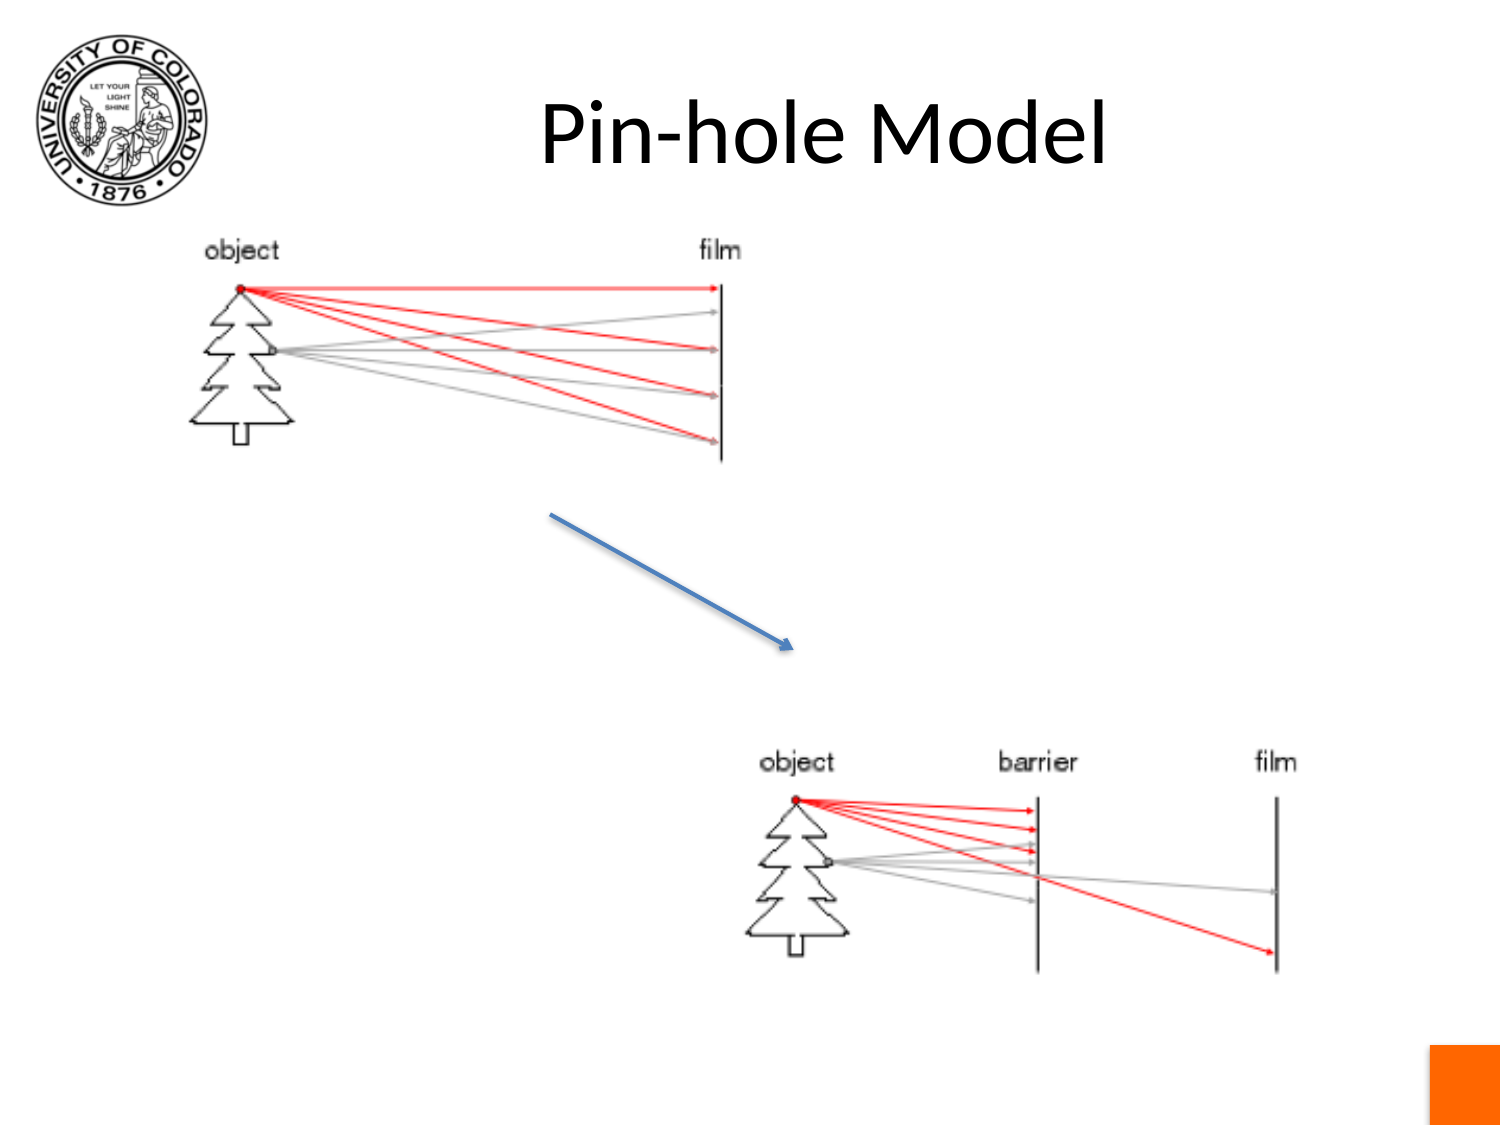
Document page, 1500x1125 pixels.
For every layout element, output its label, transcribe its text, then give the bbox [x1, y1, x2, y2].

picture [33, 33, 211, 209]
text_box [549, 514, 794, 651]
picture [149, 220, 794, 515]
picture [674, 708, 1336, 1001]
title Pin-hole Model [225, 33, 1425, 221]
